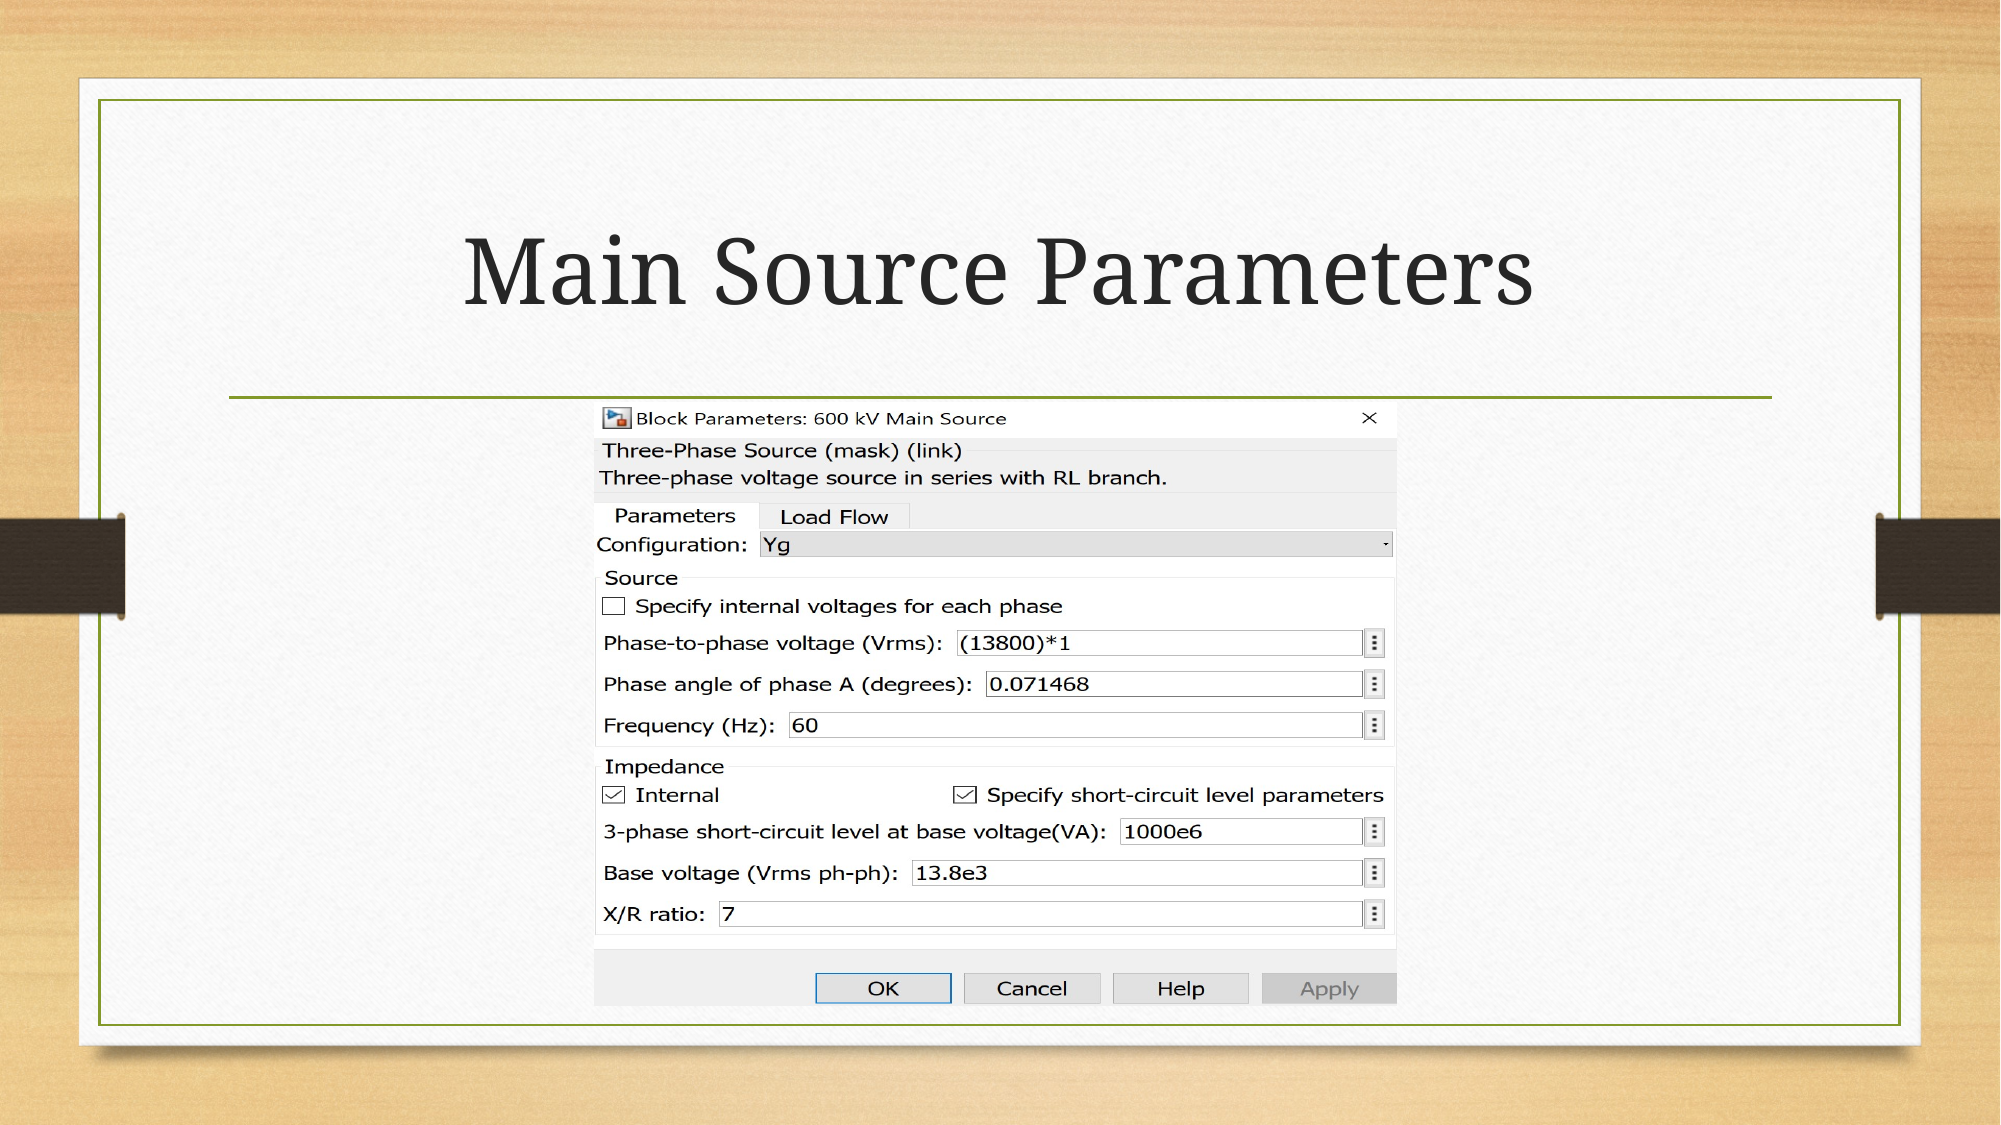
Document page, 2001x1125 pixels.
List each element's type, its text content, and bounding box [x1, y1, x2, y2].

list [594, 402, 1397, 1007]
picture [0, 0, 2001, 1125]
title Main Source Parameters [212, 161, 1788, 375]
